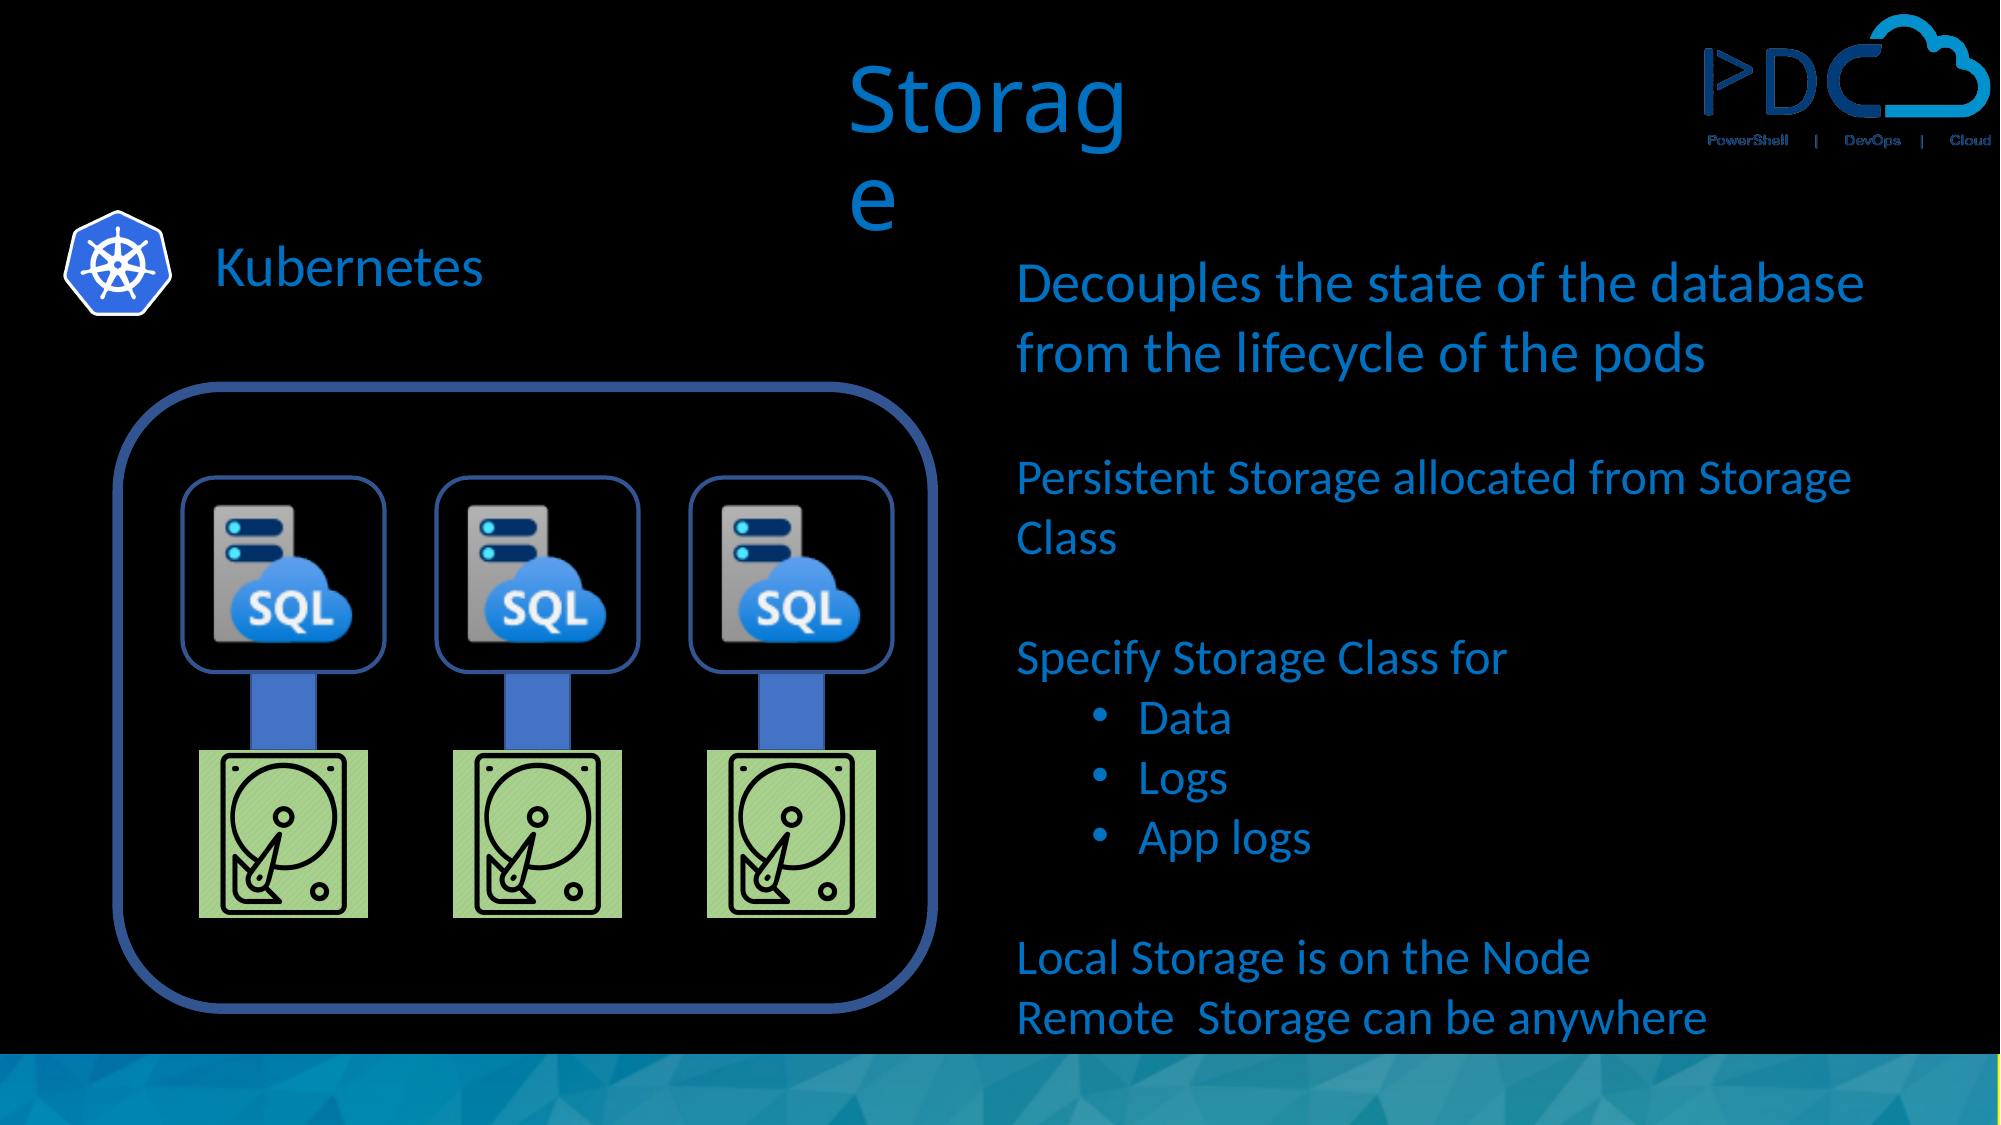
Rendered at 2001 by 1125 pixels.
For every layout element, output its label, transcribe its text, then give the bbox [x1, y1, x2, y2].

title Storage [832, 45, 1168, 263]
picture [495, 1054, 2000, 1125]
picture [63, 210, 172, 316]
picture [1690, 0, 2000, 160]
text_box Kubernetes [200, 220, 516, 305]
text_box Decouples the state of the database from the lifecycle of the pods Persistent Storage allocated from Storage Class Specify Storage Class for Data Logs App logs Local Storage is on the Node Remote Storage can be anywhere [1001, 236, 1939, 1052]
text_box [117, 386, 933, 1009]
